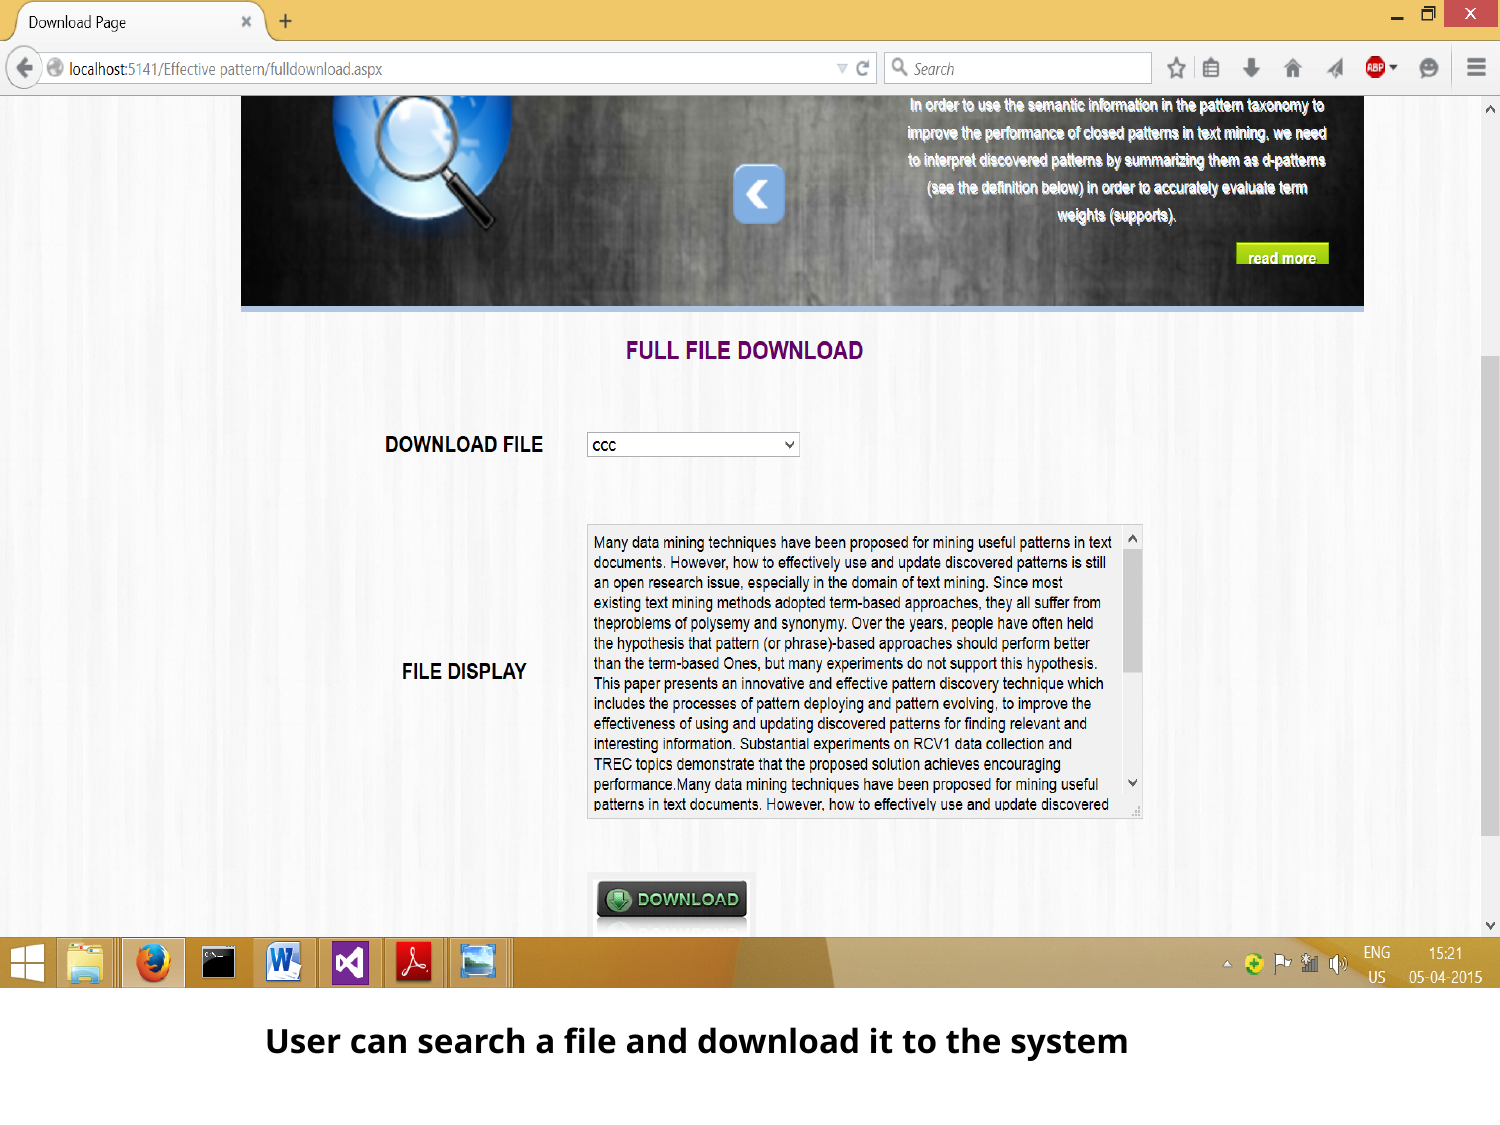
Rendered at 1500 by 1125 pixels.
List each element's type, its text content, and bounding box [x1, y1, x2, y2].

text_box User can search a file and download it to the system [249, 1012, 1400, 1068]
picture [0, 0, 1500, 988]
